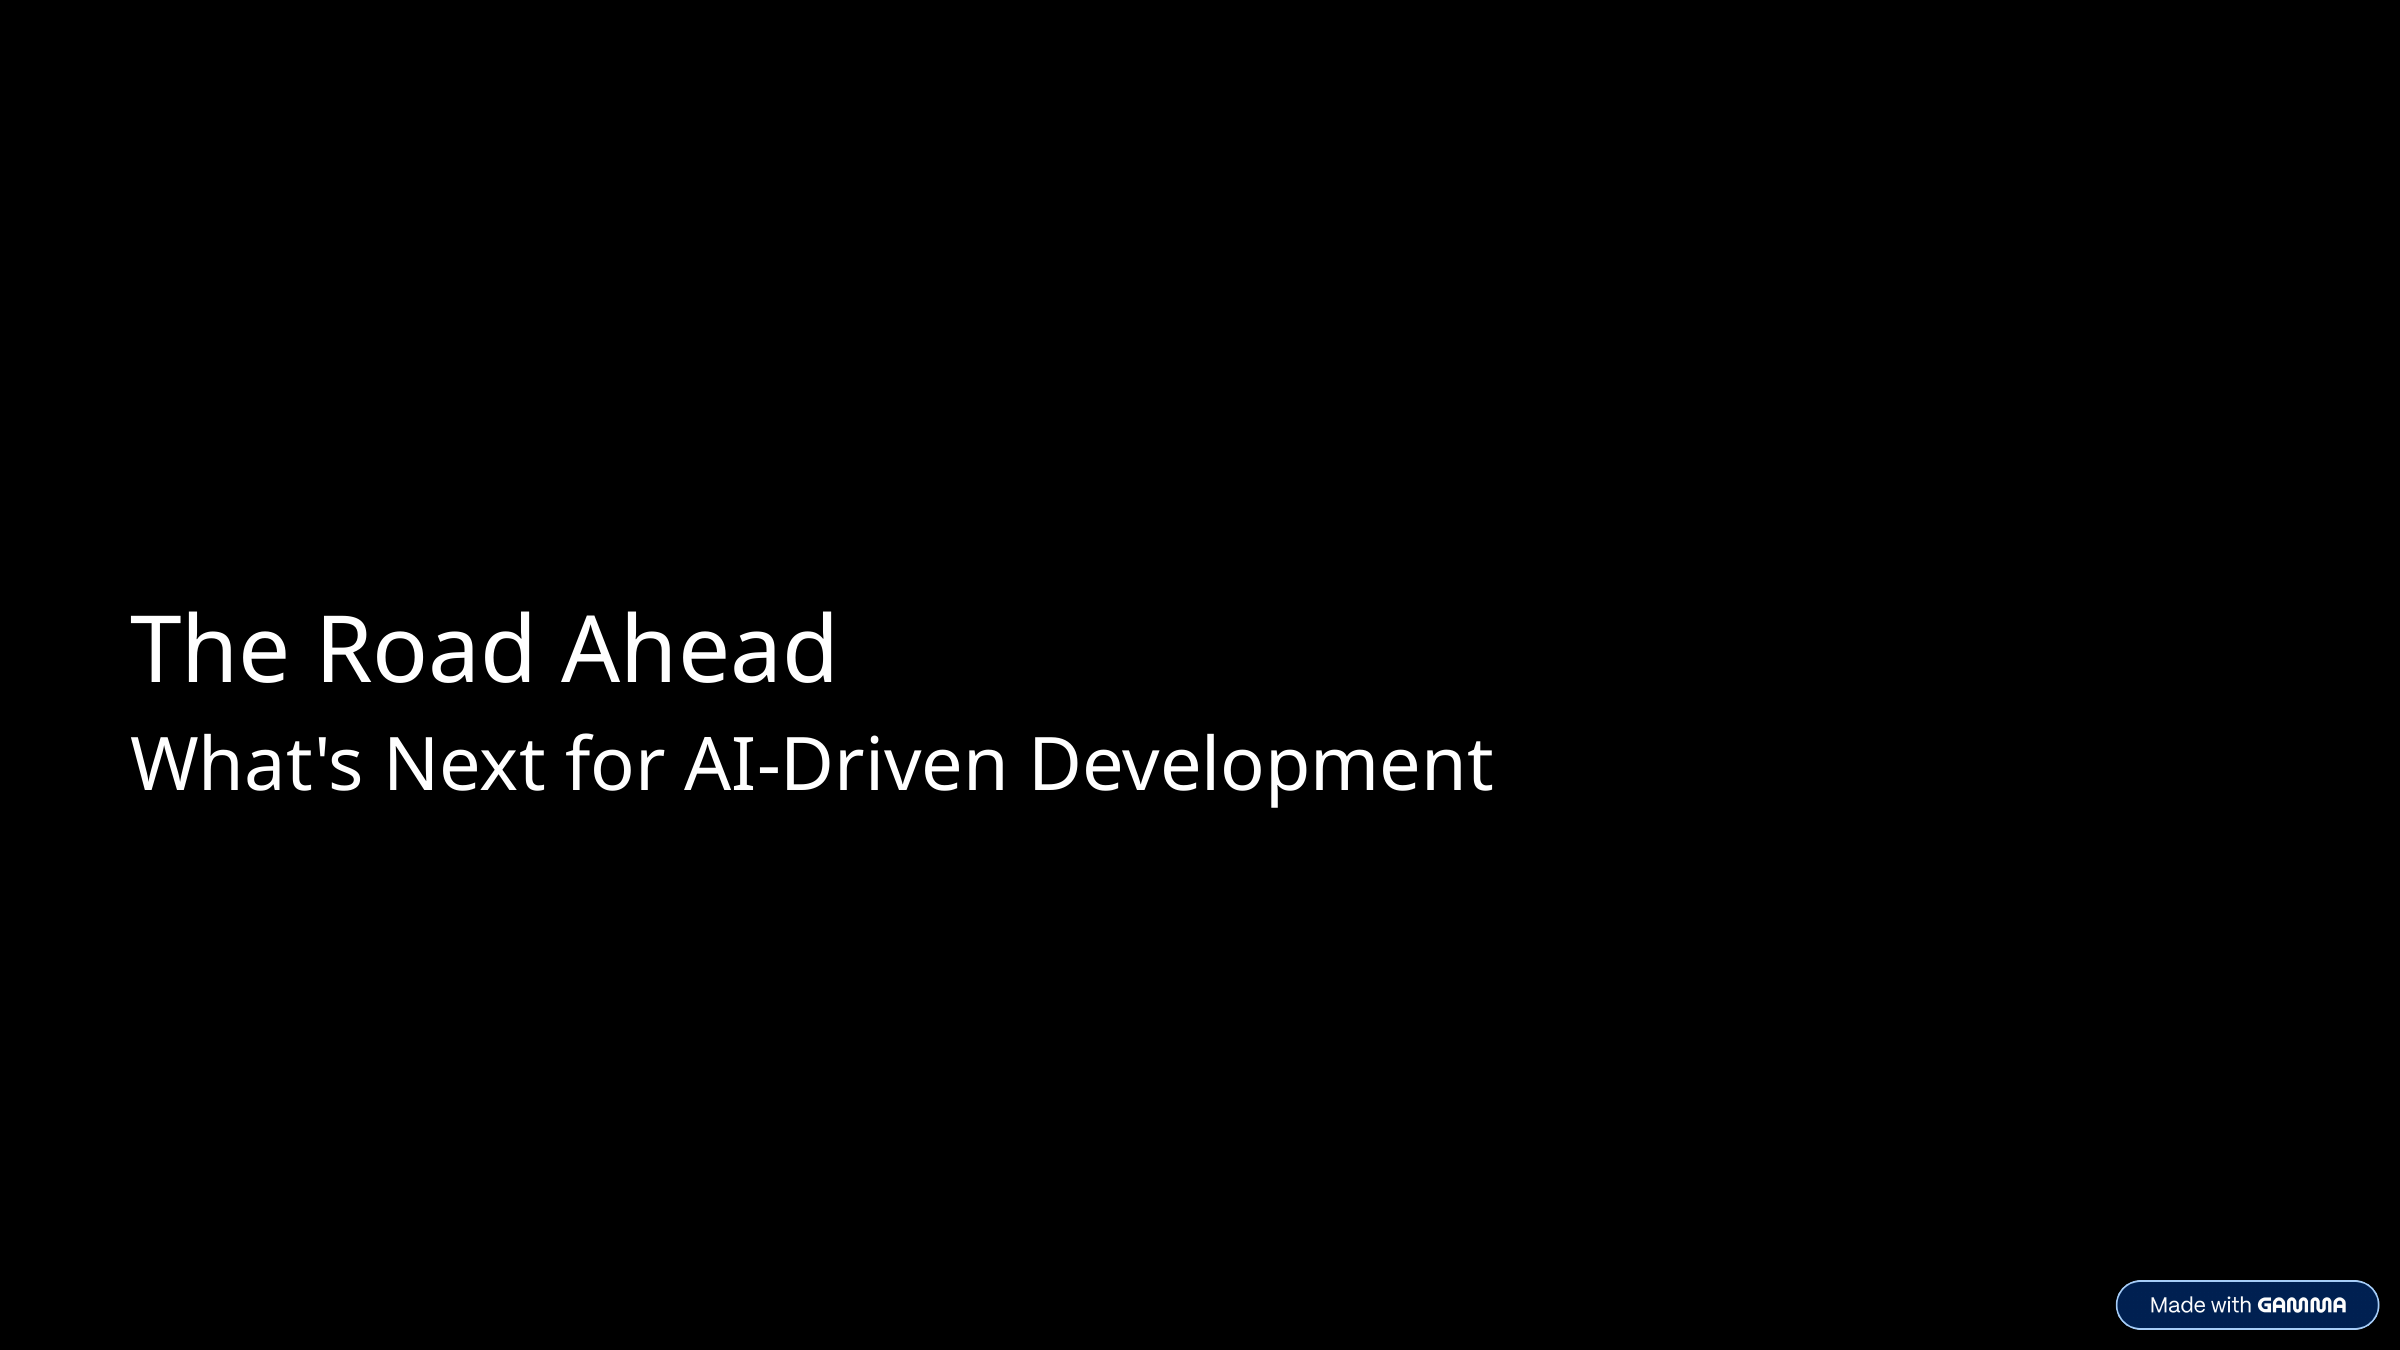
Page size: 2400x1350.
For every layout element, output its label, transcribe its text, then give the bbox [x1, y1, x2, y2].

text_box What's Next for AI-Driven Development [130, 694, 1525, 788]
picture [2106, 1271, 2389, 1339]
text_box The Road Ahead [130, 562, 1061, 680]
